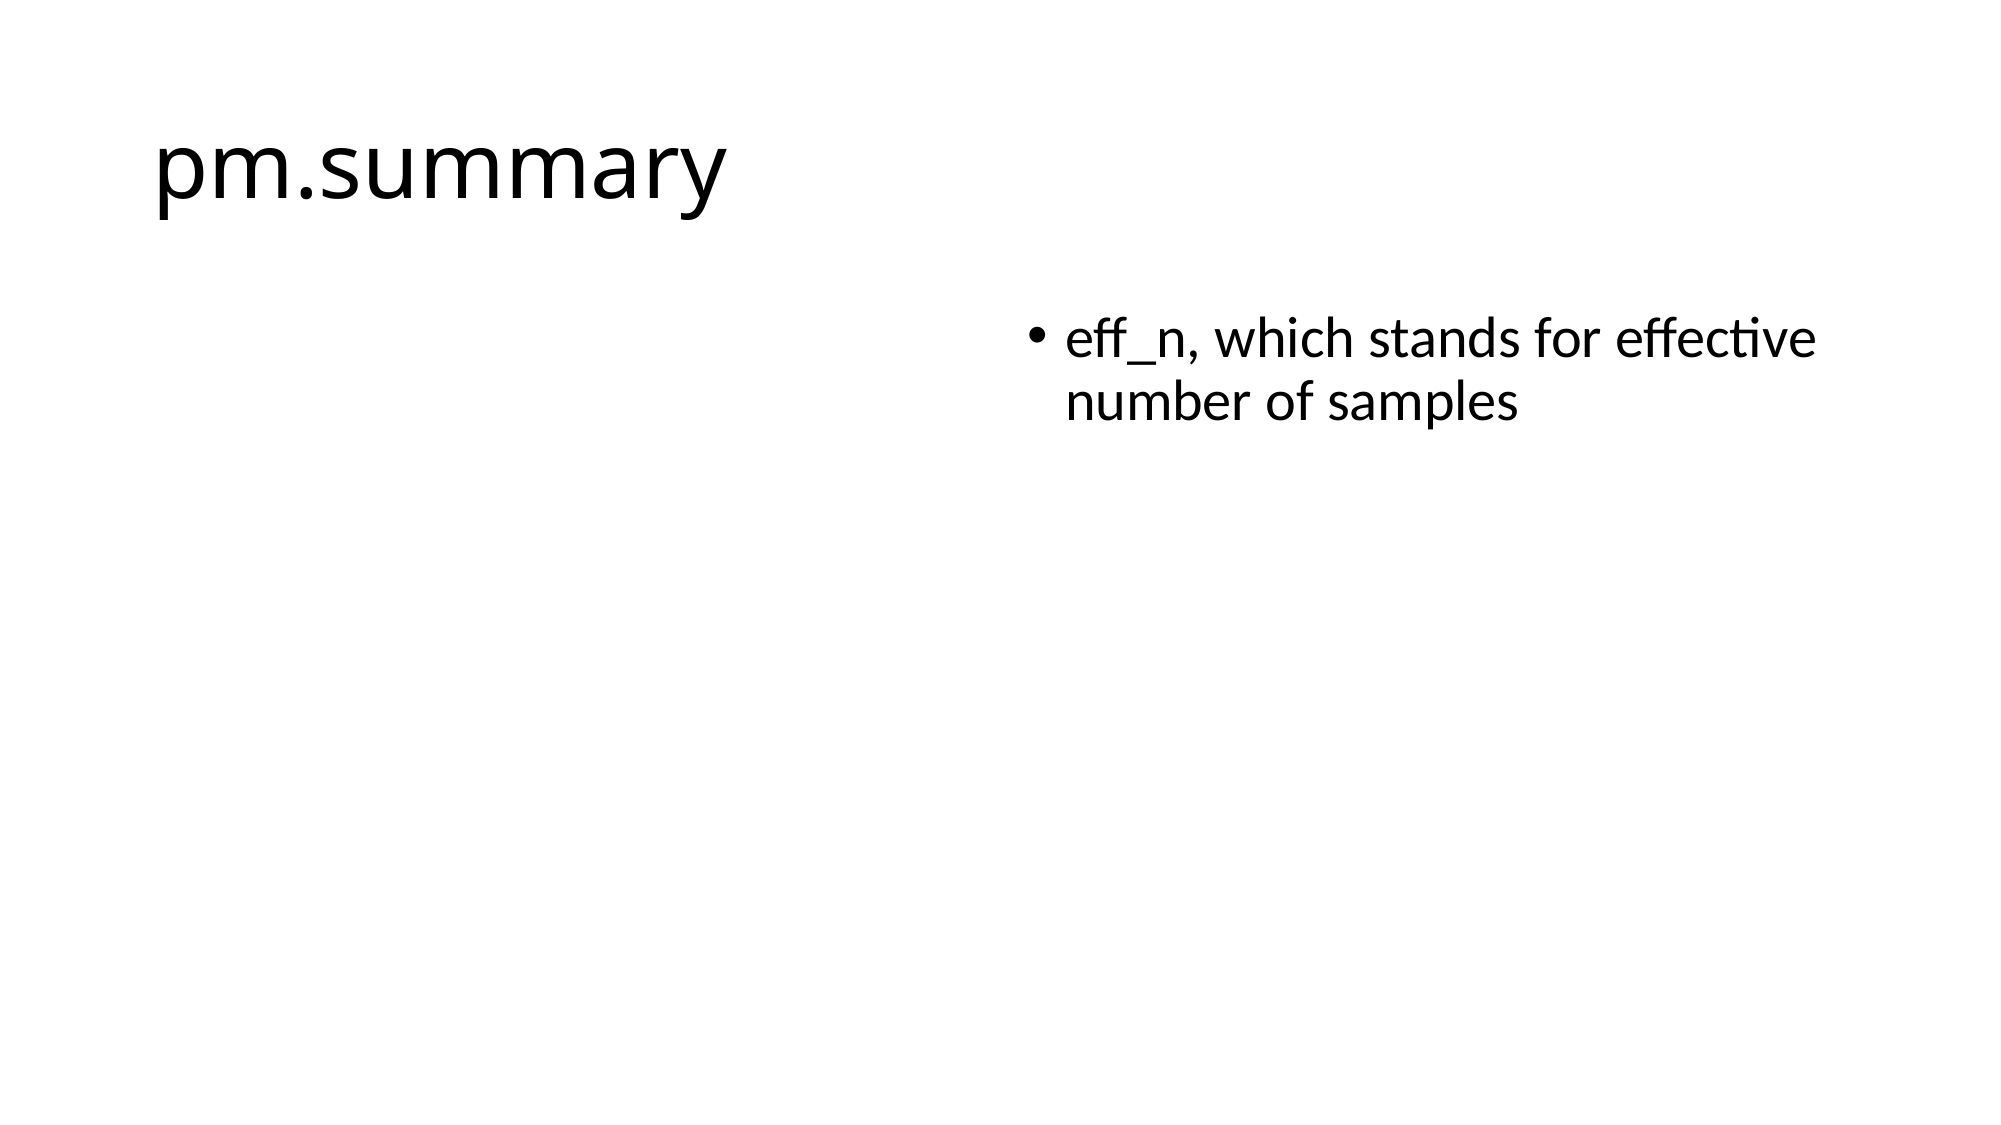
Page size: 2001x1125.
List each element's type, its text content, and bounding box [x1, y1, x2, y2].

list eff_n, which stands for effective number of samples [1012, 299, 1863, 1014]
title pm.summary [137, 59, 1863, 278]
